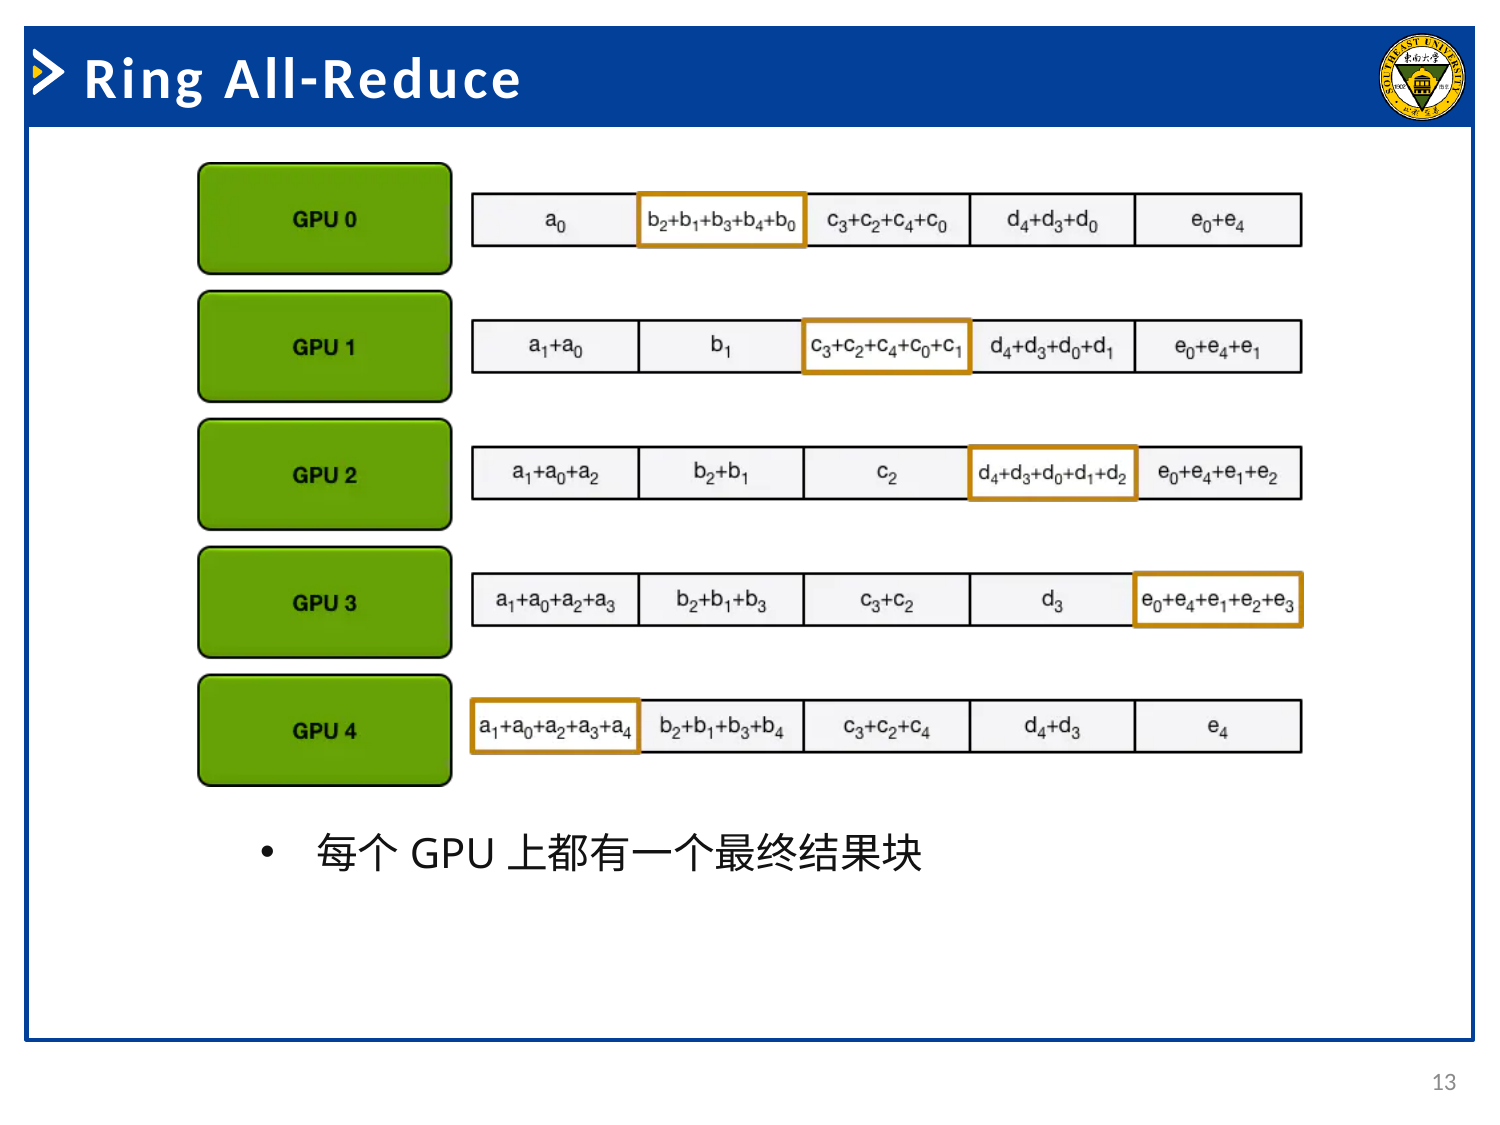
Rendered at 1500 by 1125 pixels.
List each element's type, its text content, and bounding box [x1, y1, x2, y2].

text_box 每个GPU上都有一个最终结果块 [245, 806, 1255, 884]
picture [1378, 33, 1467, 121]
text_box Ring All-Reduce [70, 32, 939, 118]
slide_number 13 [1382, 1051, 1472, 1111]
picture [195, 162, 1304, 787]
